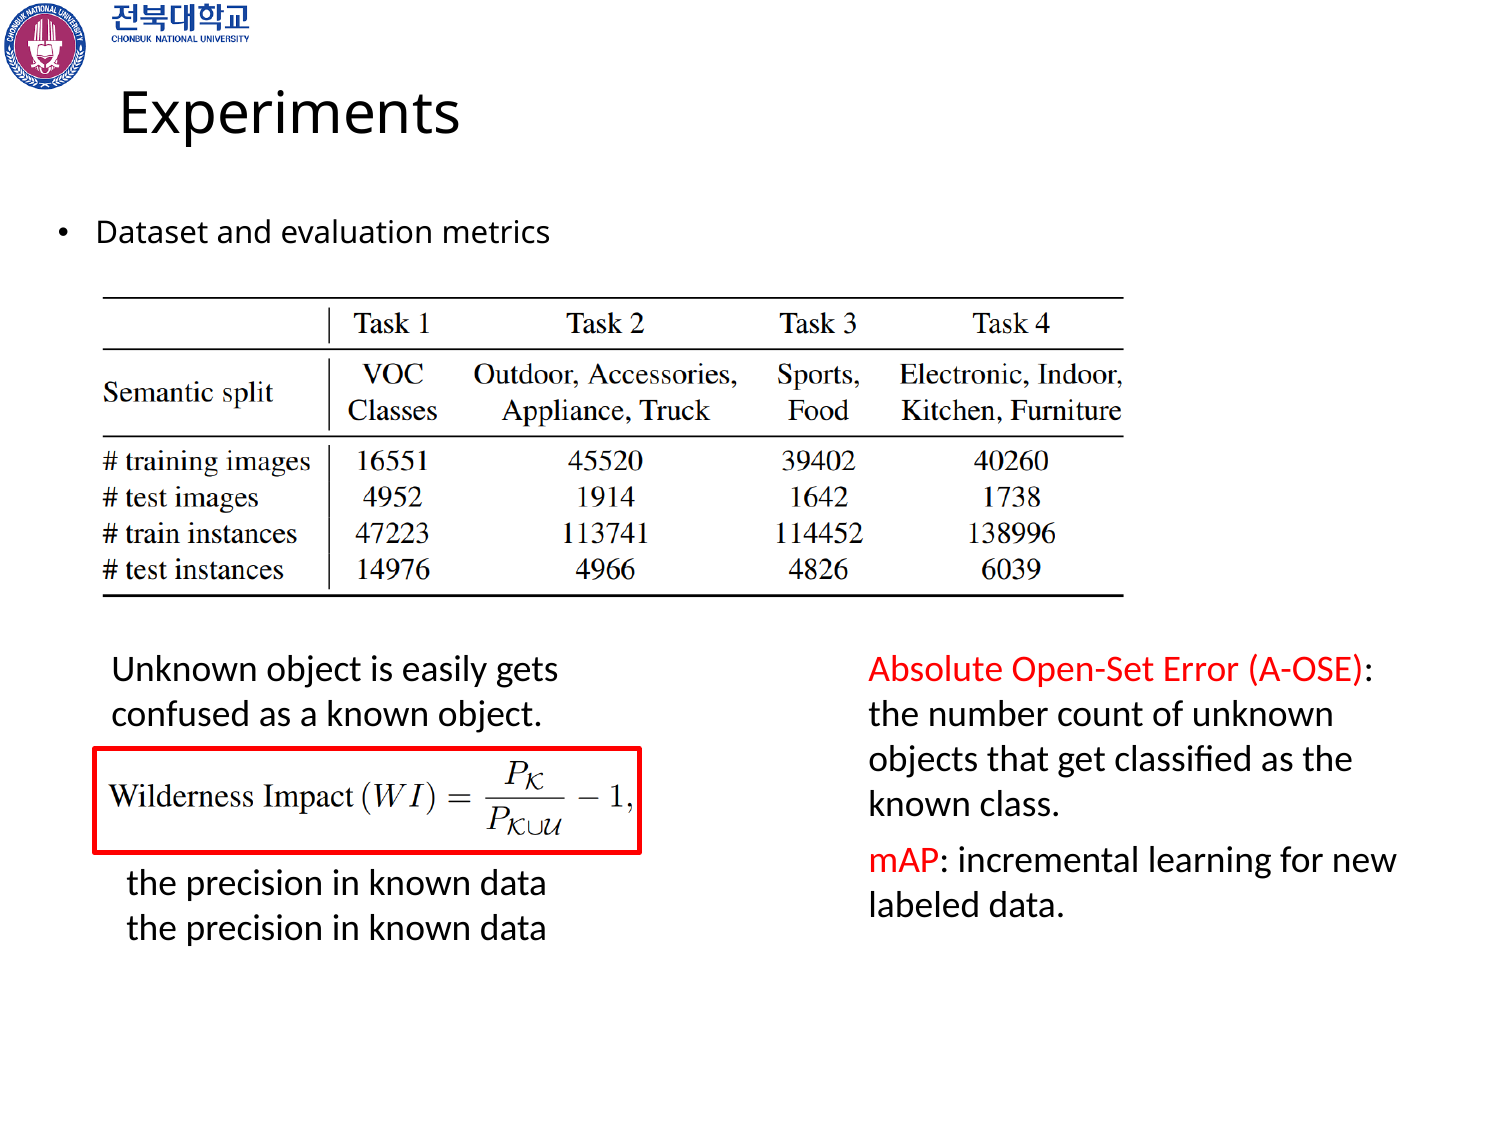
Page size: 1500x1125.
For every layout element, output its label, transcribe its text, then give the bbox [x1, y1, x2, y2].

text_box Absolute Open-Set Error (A-OSE): the number count of unknown objects that get classified as the known class. [853, 636, 1433, 827]
list Dataset and evaluation metrics [42, 209, 1458, 280]
text_box mAP: incremental learning for new labeled data. [853, 827, 1433, 933]
picture [0, 0, 90, 92]
picture [96, 750, 637, 851]
picture [96, 285, 1133, 611]
text_box Unknown object is easily gets confused as a known object. [96, 636, 676, 742]
picture [103, 0, 257, 46]
title Experiments [103, 59, 1397, 170]
